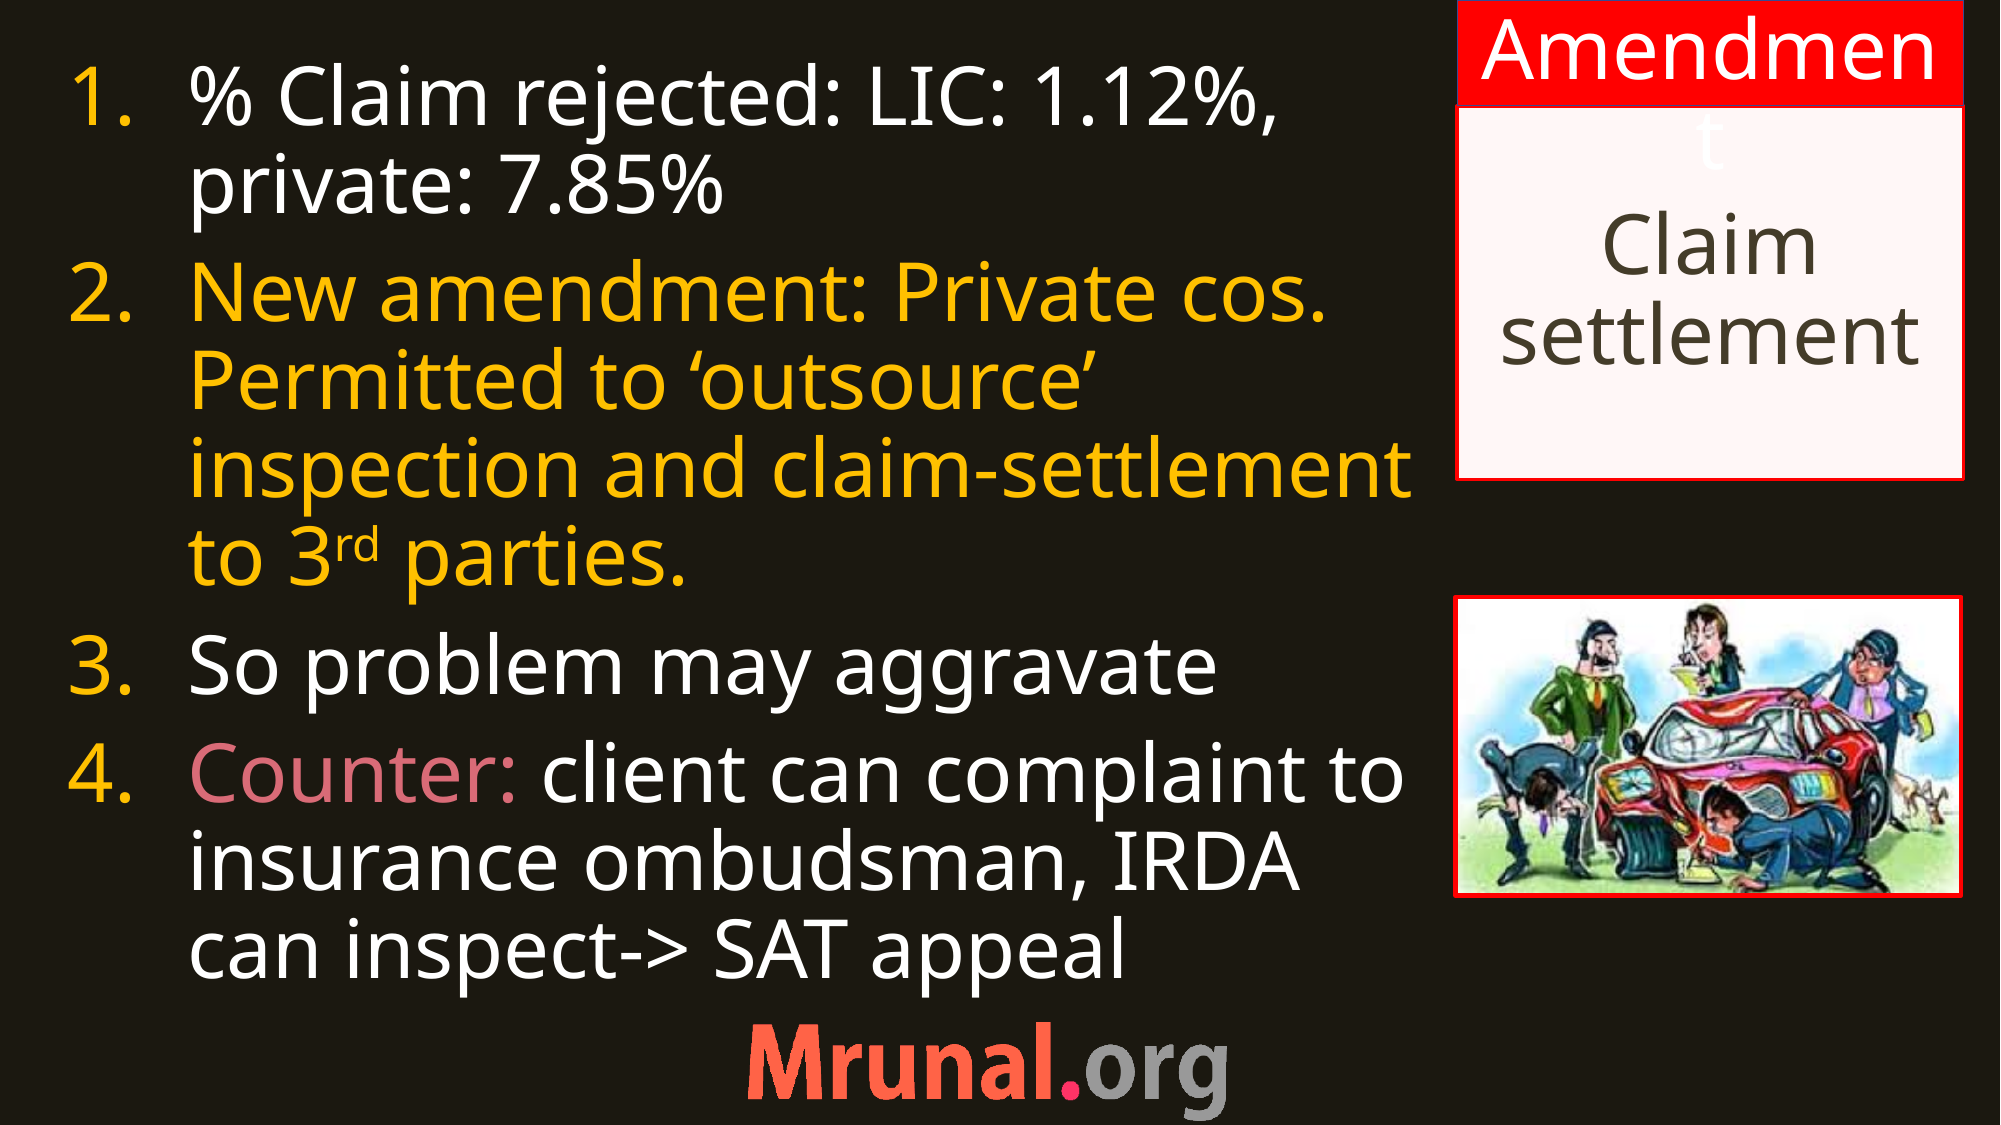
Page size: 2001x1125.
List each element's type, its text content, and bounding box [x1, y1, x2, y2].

list % Claim rejected: LIC: 1.12%, private: 7.85% New amendment: Private cos. Permitted to ‘outsource’ inspection and claim-settlement to 3rd parties. So problem may aggravate Counter: client can complaint to insurance ombudsman, IRDA can inspect-> SAT appeal [52, 47, 1447, 1014]
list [1457, 599, 1960, 894]
picture [741, 1014, 1230, 1125]
title Claim settlement [1455, 104, 1965, 481]
list Amendment [1457, 0, 1964, 106]
